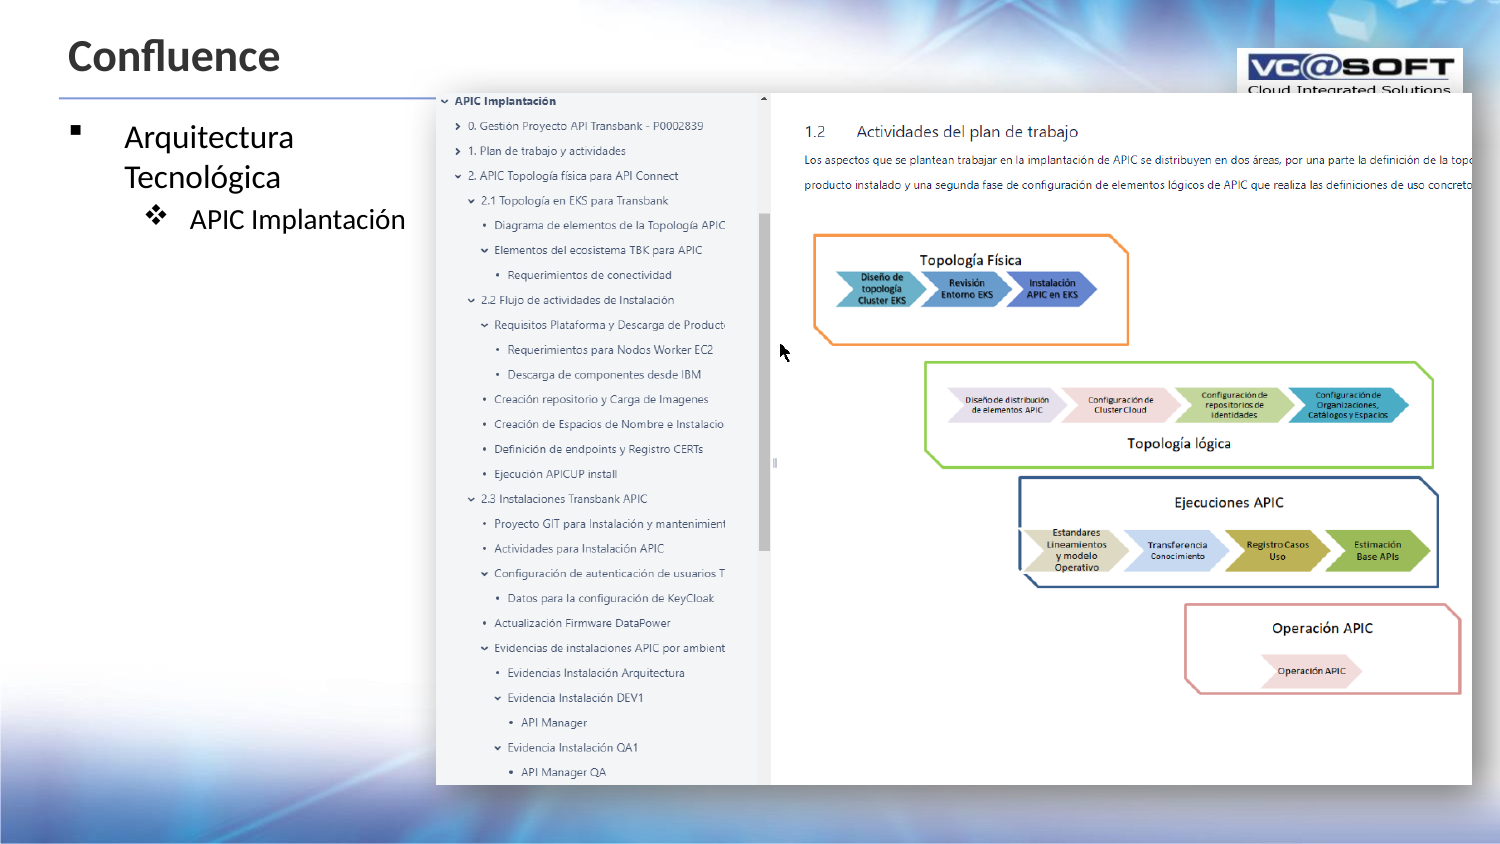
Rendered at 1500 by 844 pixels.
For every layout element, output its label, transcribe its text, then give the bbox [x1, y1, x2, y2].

list Arquitectura Tecnológica APIC Implantación [52, 107, 425, 790]
title Confluence [52, 23, 1190, 83]
picture [0, 0, 1500, 844]
